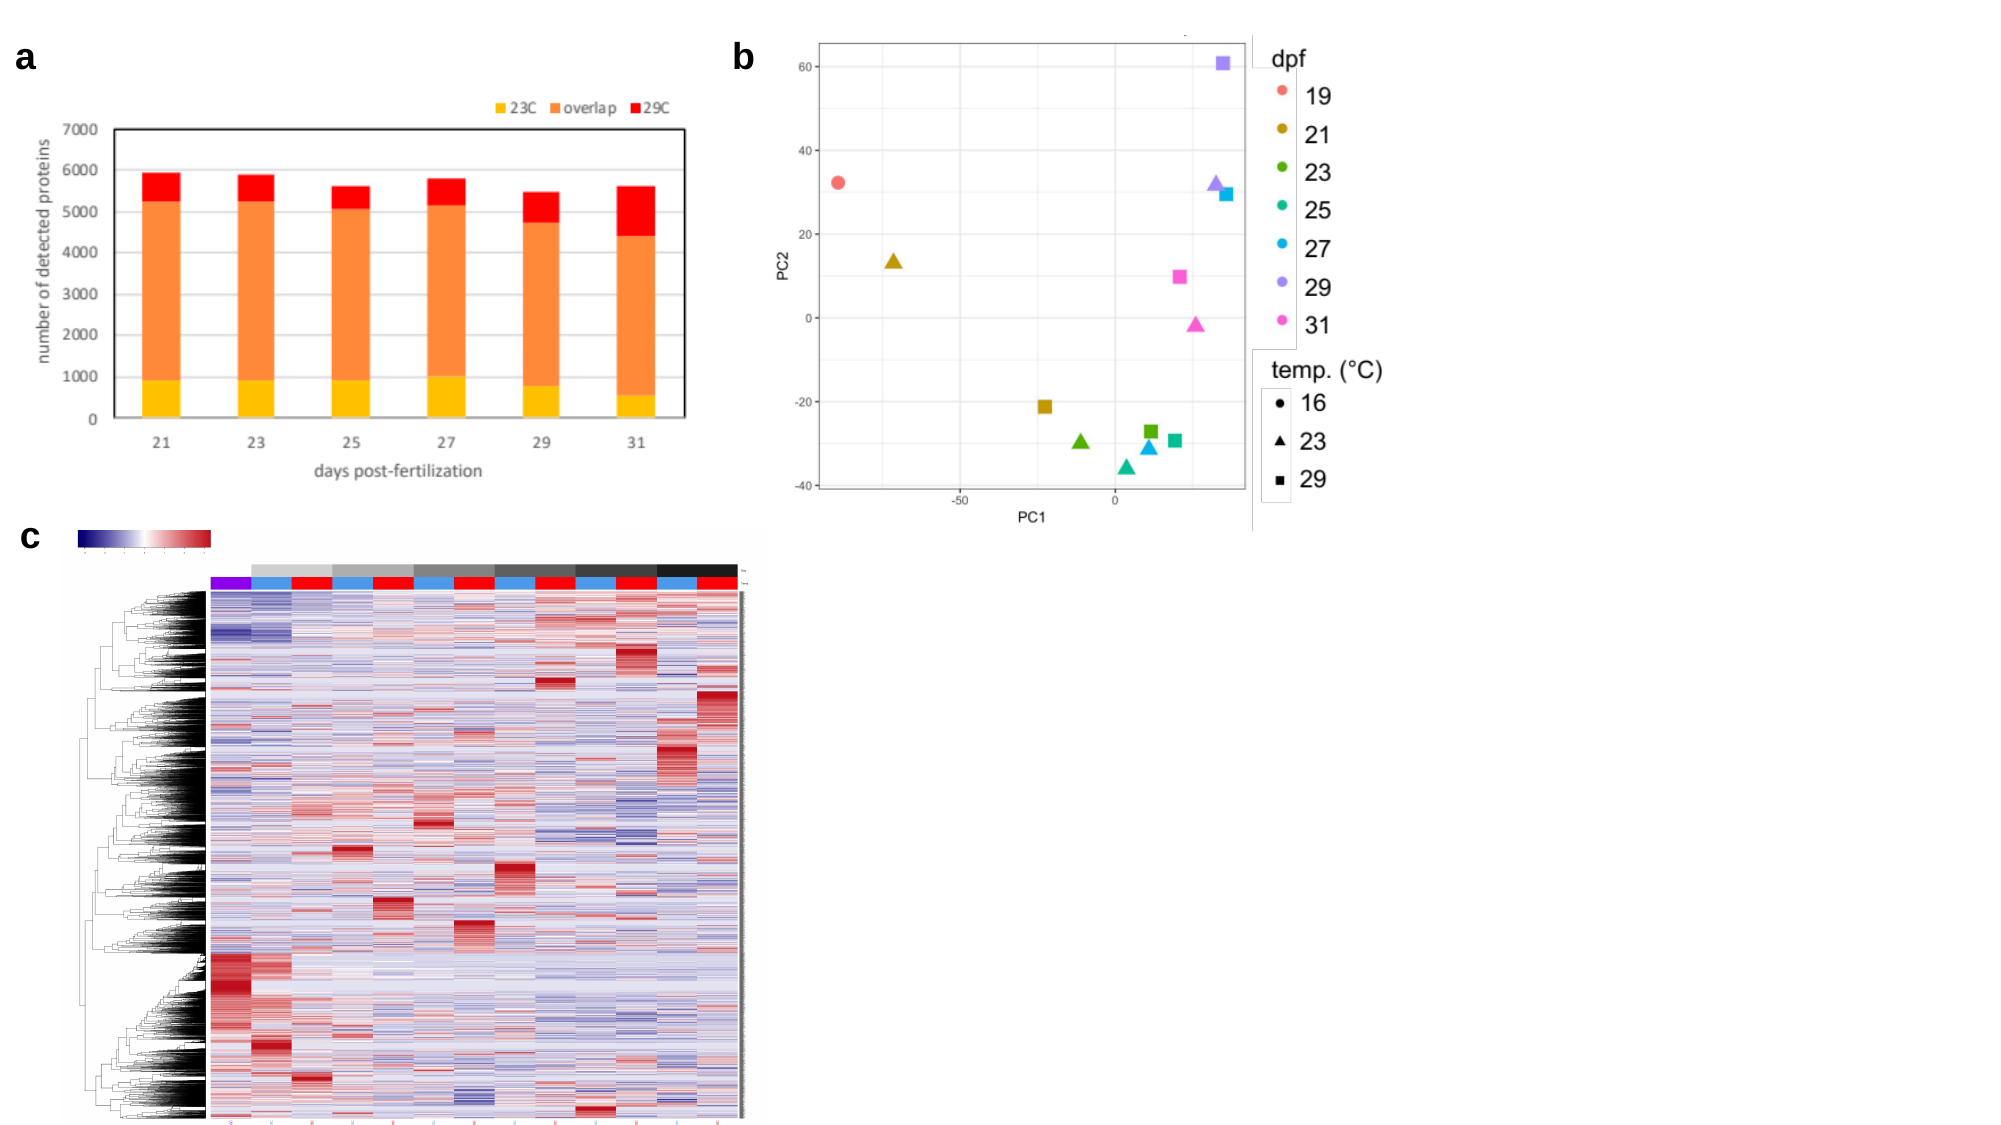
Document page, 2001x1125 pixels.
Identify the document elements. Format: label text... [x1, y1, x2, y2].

text_box b [717, 24, 770, 85]
picture [770, 35, 1396, 531]
text_box c [5, 503, 56, 564]
picture [30, 85, 693, 481]
text_box a [0, 24, 51, 85]
picture [61, 530, 768, 1125]
